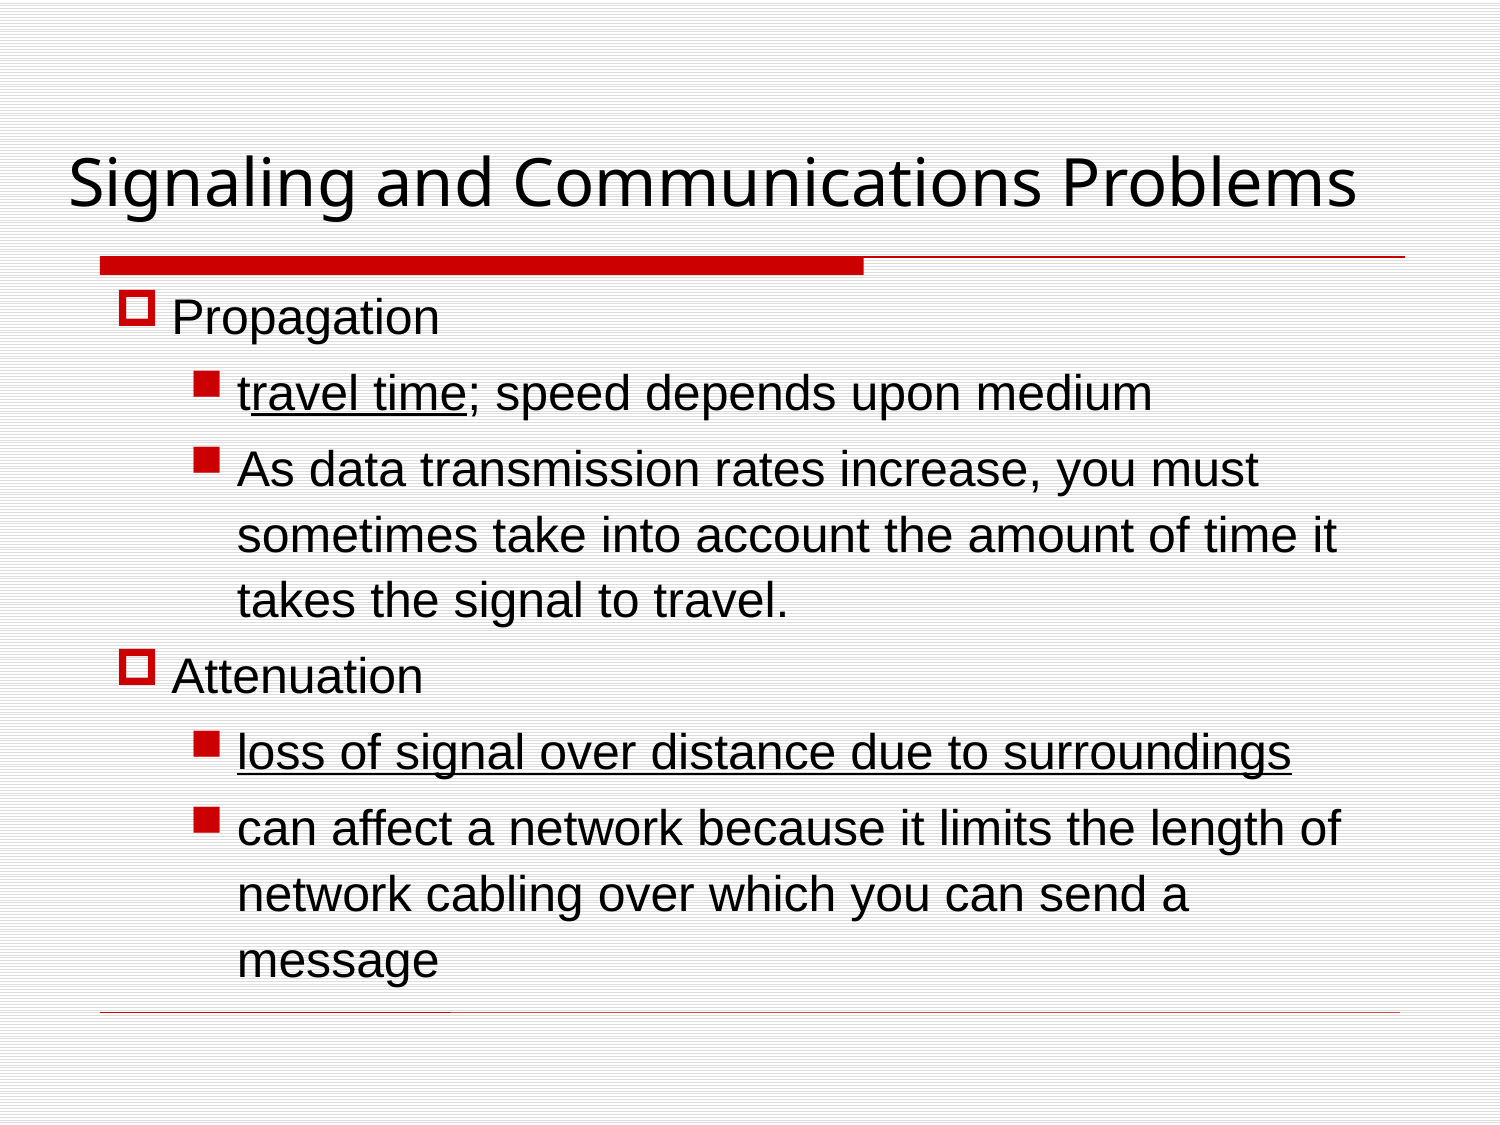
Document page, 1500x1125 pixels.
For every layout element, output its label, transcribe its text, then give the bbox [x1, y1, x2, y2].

text_box Propagation travel time; speed depends upon medium As data transmission rates increase, you must sometimes take into account the amount of time it takes the signal to travel. Attenuation loss of signal over distance due to surroundings can affect a network because it limits the length of network cabling over which you can send a message [100, 270, 1409, 1000]
text_box Signaling and Communications Problems [53, 101, 1500, 258]
